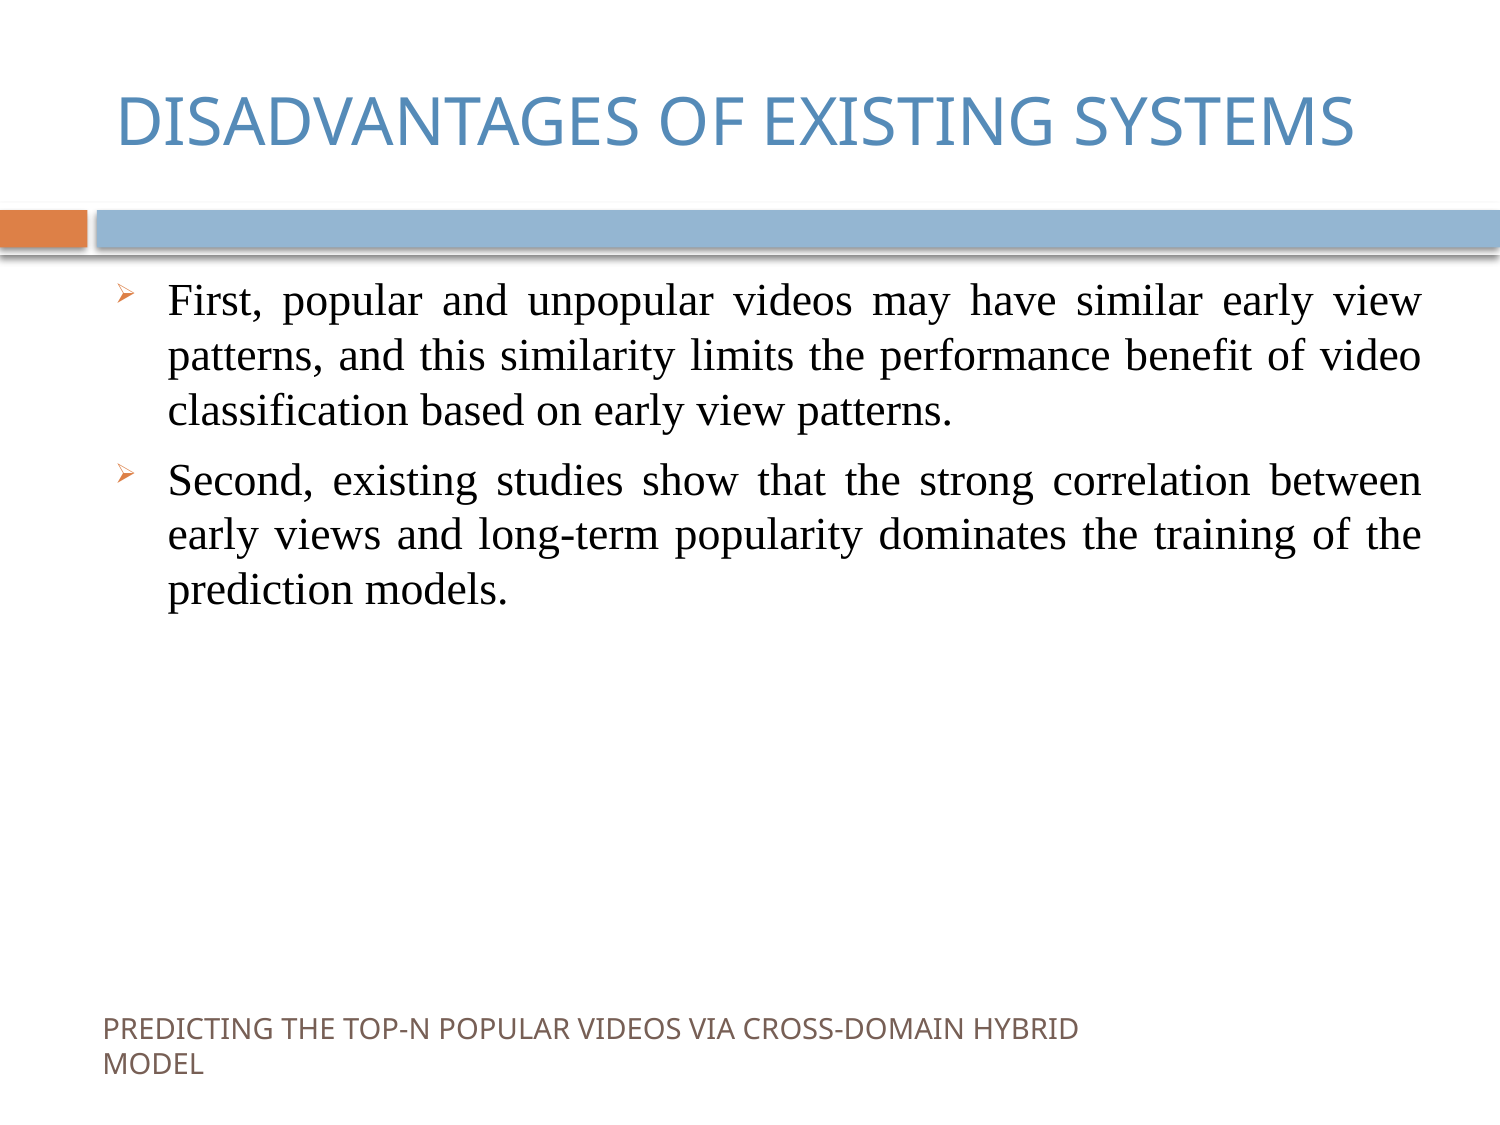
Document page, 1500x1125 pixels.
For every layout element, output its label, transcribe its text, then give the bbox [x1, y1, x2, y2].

title DISADVANTAGES OF EXISTING SYSTEMS [100, 37, 1438, 200]
list First, popular and unpopular videos may have similar early view patterns, and this similarity limits the performance benefit of video classification based on early view patterns. Second, existing studies show that the strong correlation between early views and long-term popularity dominates the training of the prediction models. [100, 262, 1438, 1000]
footer PREDICTING THE TOP-N POPULAR VIDEOS VIA CROSS-DOMAIN HYBRID MODEL [87, 1024, 1113, 1100]
